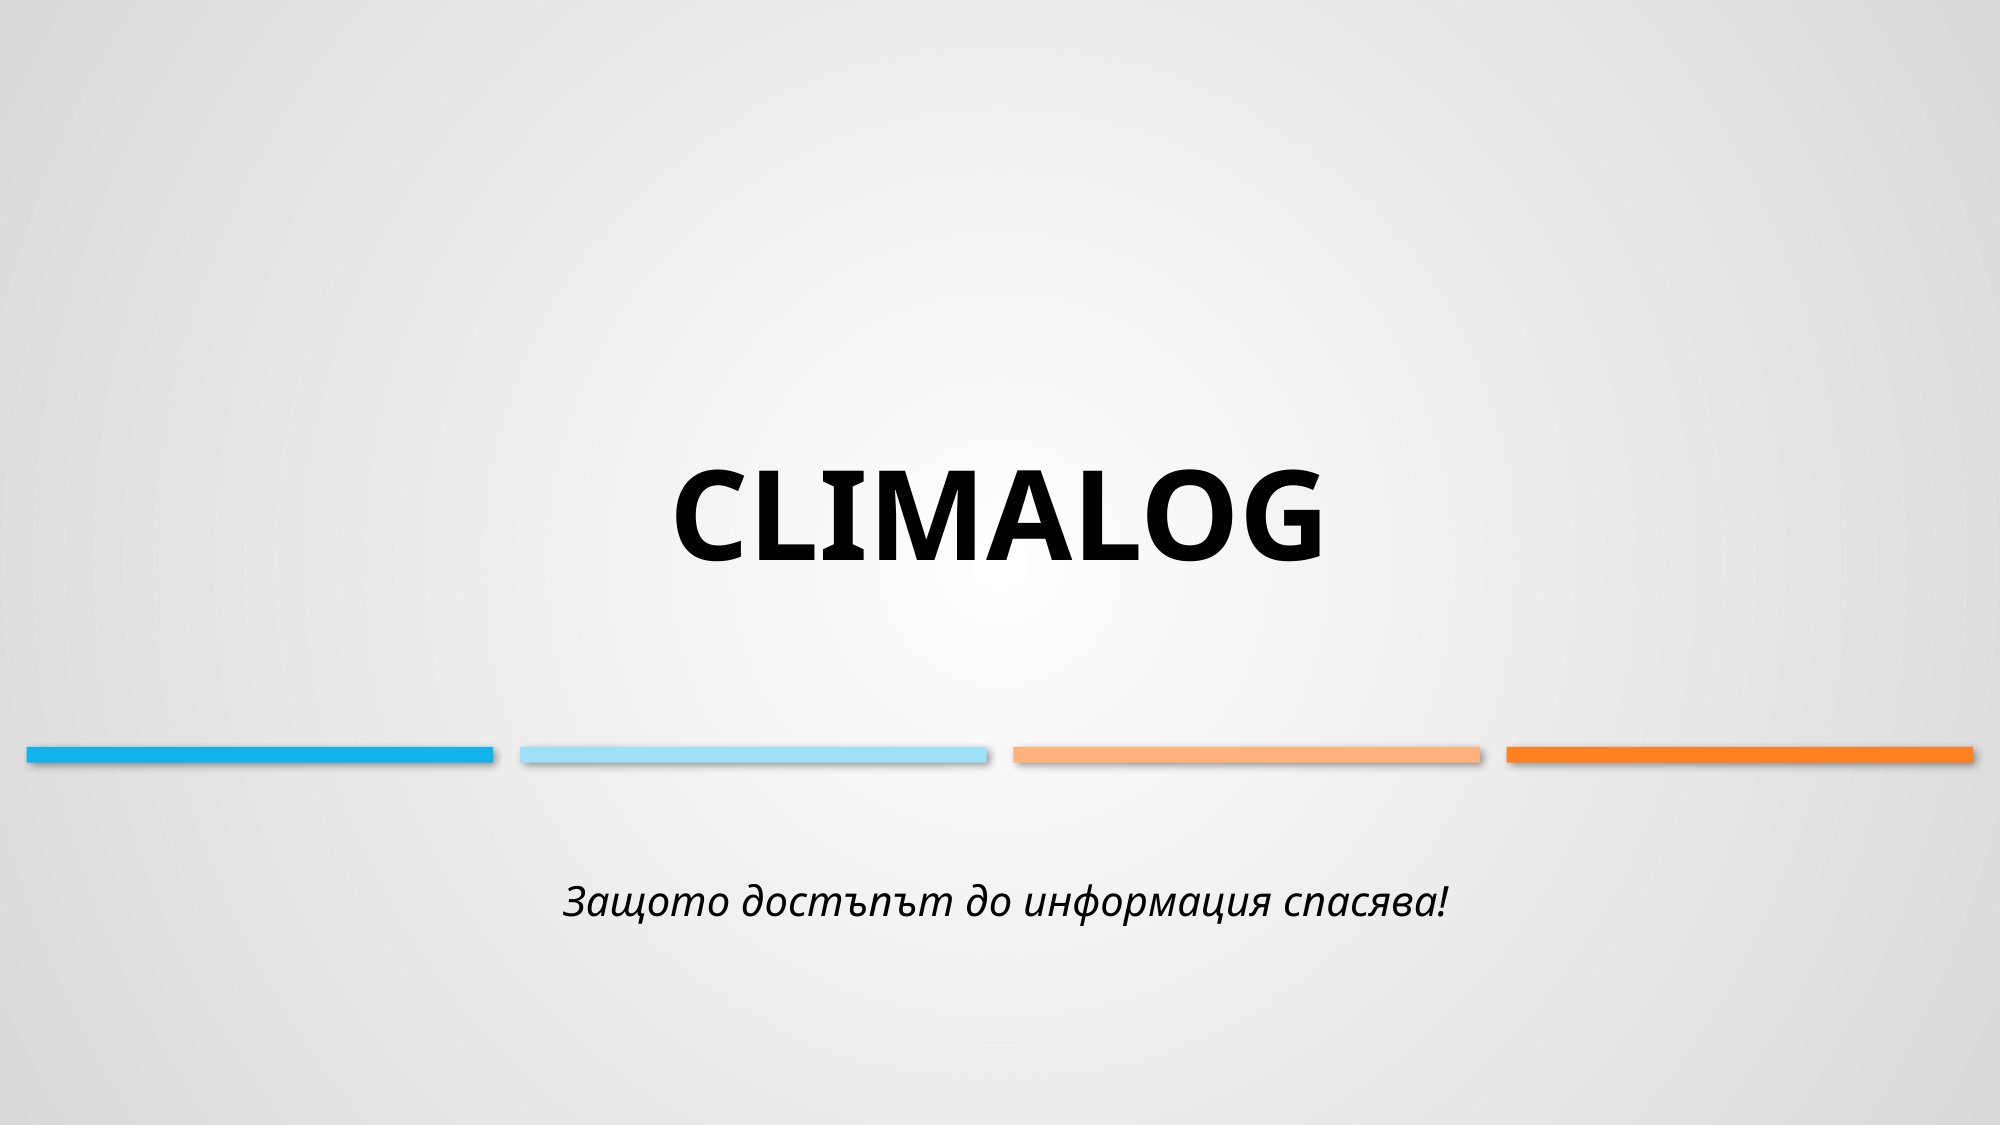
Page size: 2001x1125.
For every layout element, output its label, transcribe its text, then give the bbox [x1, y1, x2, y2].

title CLIMALOG [249, 203, 1750, 596]
text_box Защото достъпът до информация спасява! [548, 867, 1464, 933]
